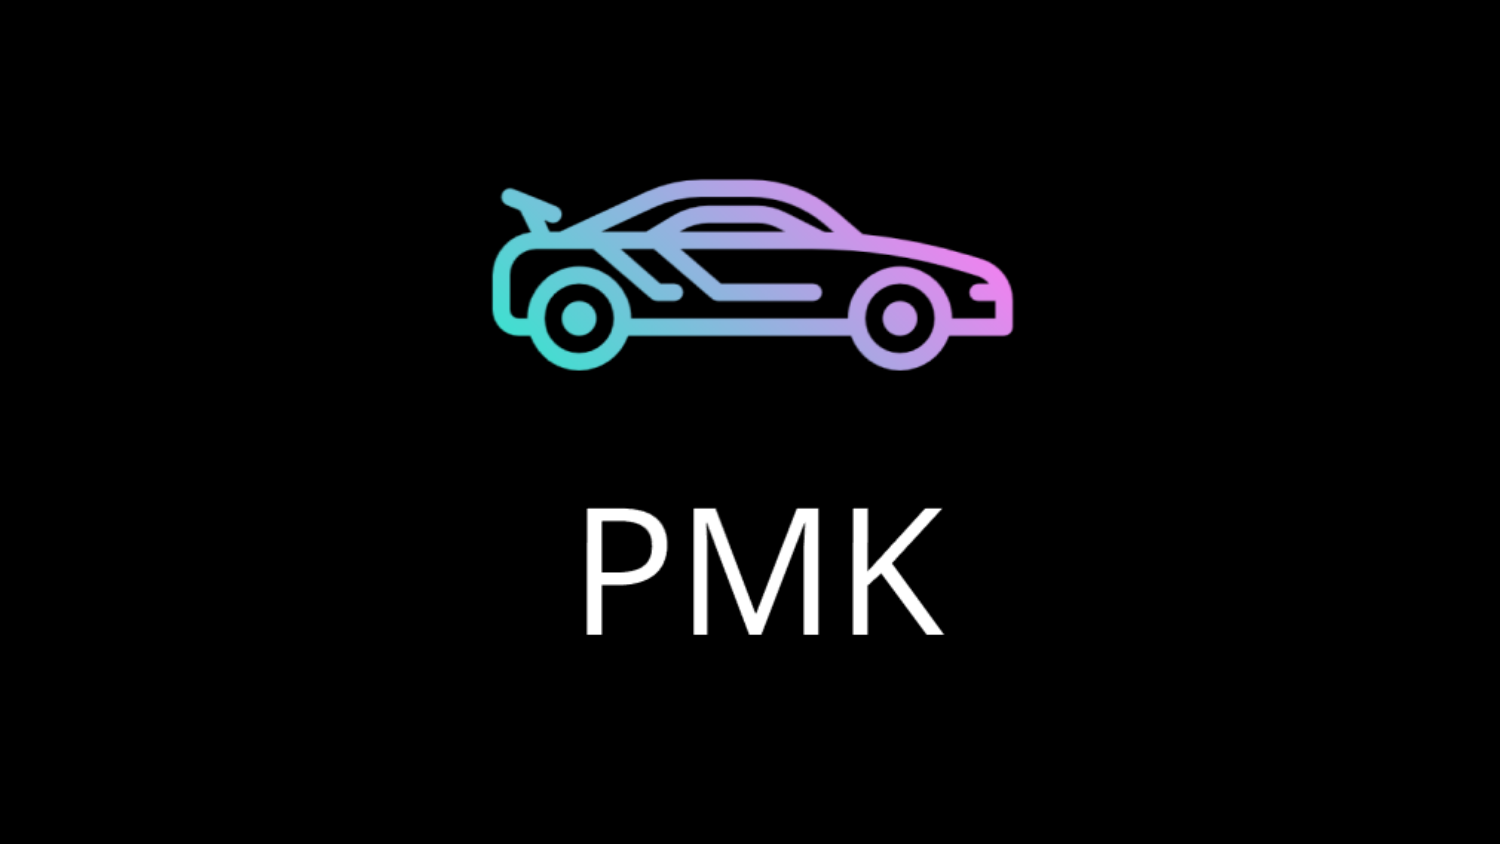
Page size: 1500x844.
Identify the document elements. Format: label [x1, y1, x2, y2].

picture [361, 108, 1139, 736]
